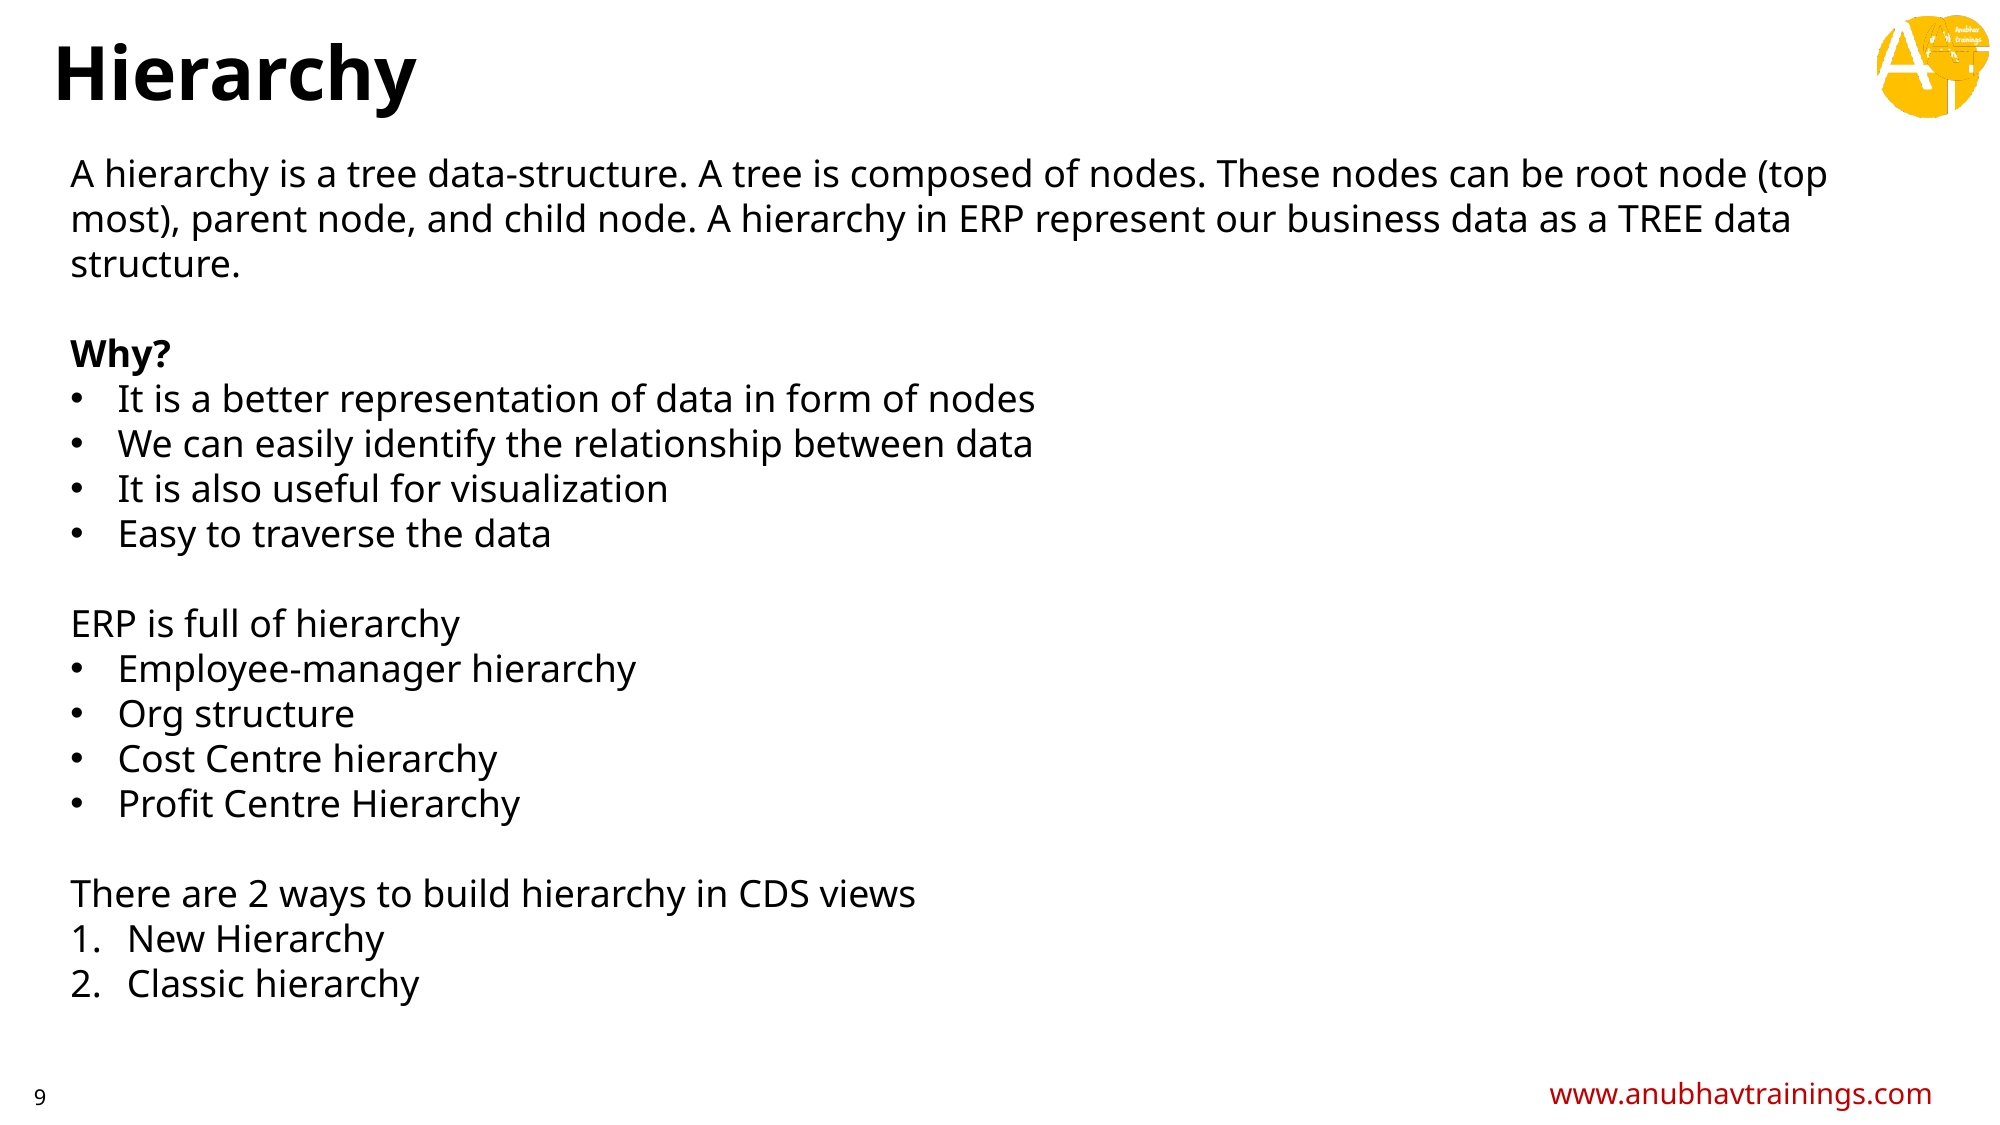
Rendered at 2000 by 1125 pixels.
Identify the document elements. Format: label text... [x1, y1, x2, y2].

text_box 9 [19, 1075, 56, 1117]
text_box Hierarchy [37, 28, 1847, 144]
text_box A hierarchy is a tree data-structure. A tree is composed of nodes. These nodes can be root node (top most), parent node, and child node. A hierarchy in ERP represent our business data as a TREE data structure. Why? It is a better representation of data in form of nodes We can easily identify the relationship between data It is also useful for visualization Easy to traverse the data ERP is full of hierarchy Employee-manager hierarchy Org structure Cost Centre hierarchy Profit Centre Hierarchy There are 2 ways to build hierarchy in CDS views New Hierarchy Classic hierarchy [55, 142, 1962, 1013]
picture [1866, 9, 1993, 126]
text_box www.anubhavtrainings.com [1534, 1068, 2000, 1119]
